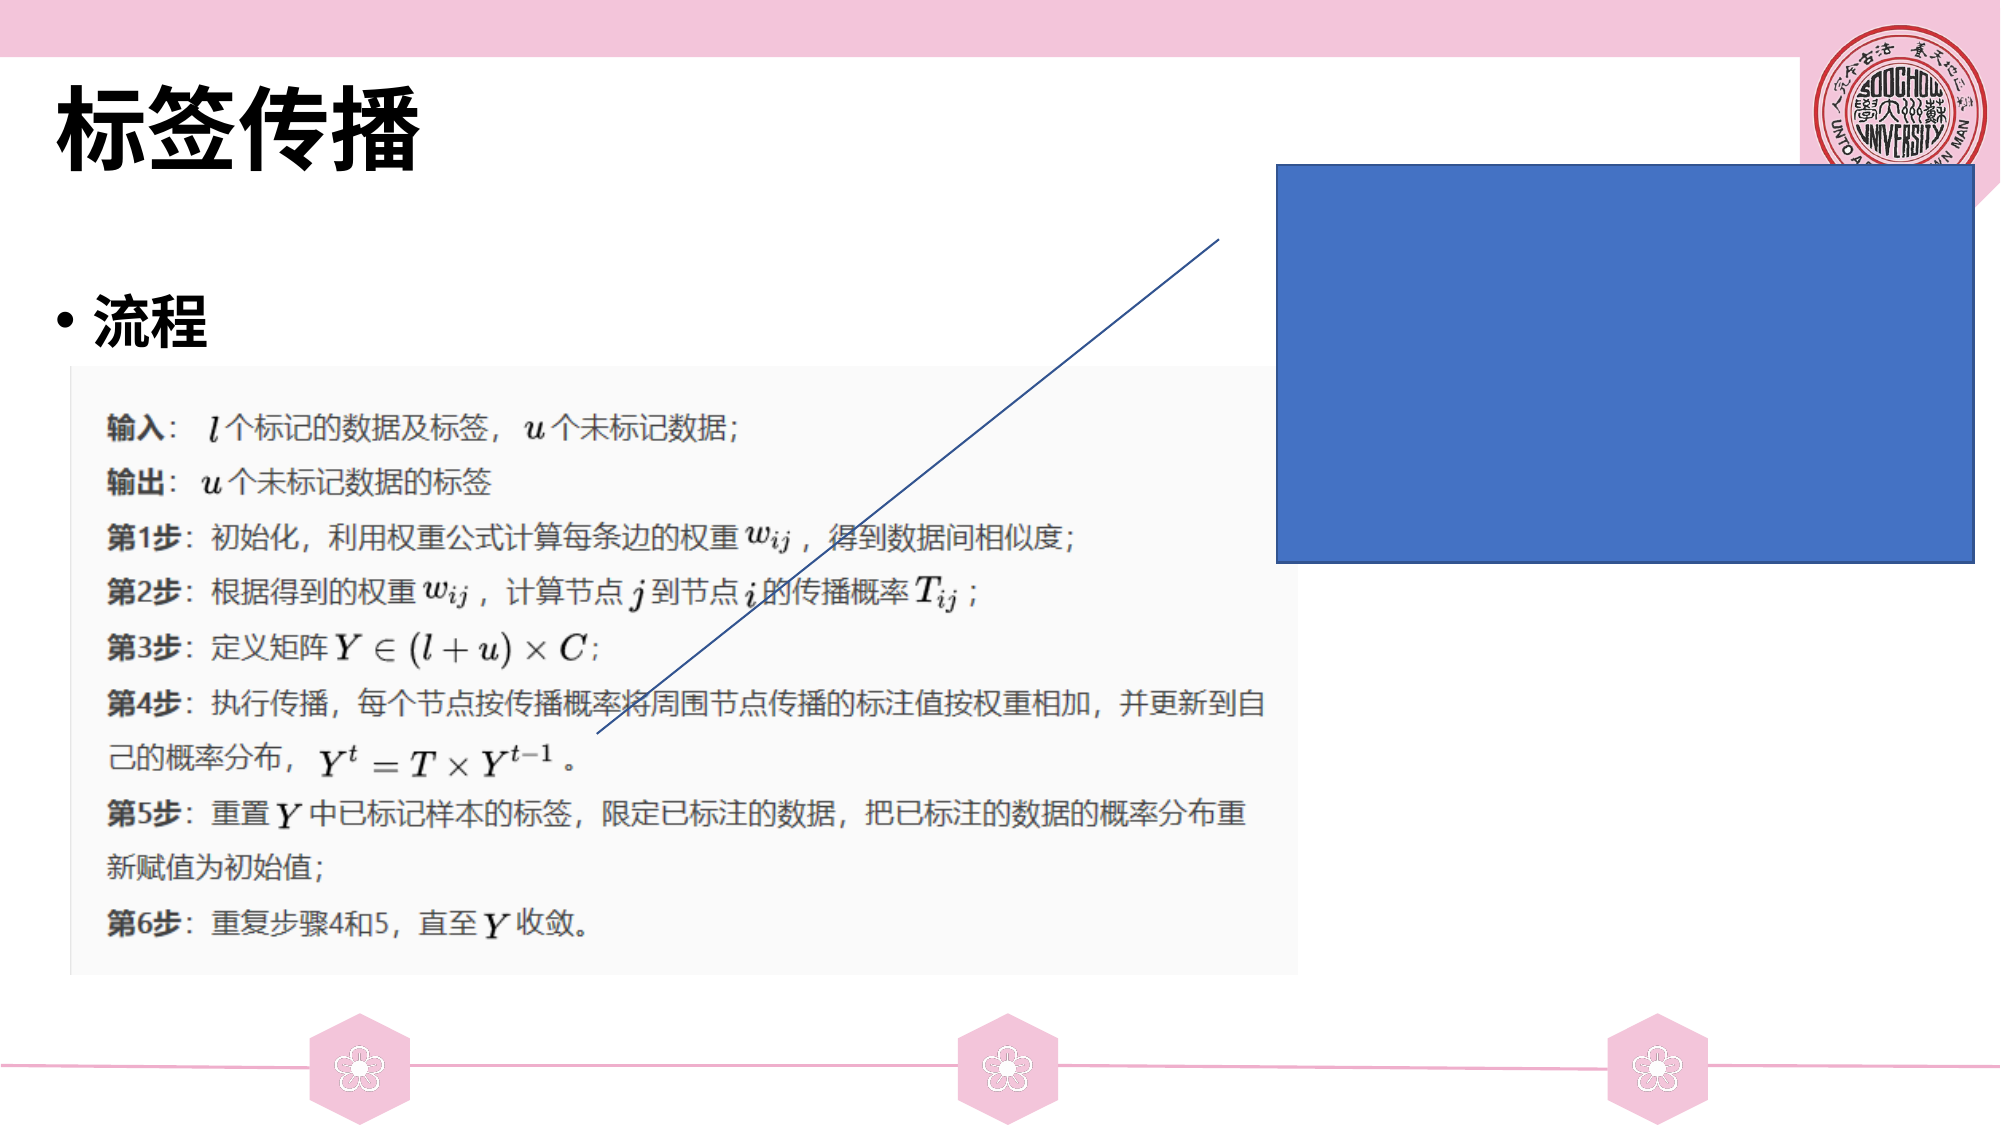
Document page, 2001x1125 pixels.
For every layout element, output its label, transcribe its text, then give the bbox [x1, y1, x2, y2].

title 标签传播 [40, 25, 1766, 242]
picture [1629, 1043, 1685, 1093]
picture [1811, 23, 1989, 202]
picture [69, 366, 1298, 975]
picture [979, 1043, 1035, 1093]
picture [331, 1043, 387, 1093]
list 流程 [40, 242, 1954, 1028]
